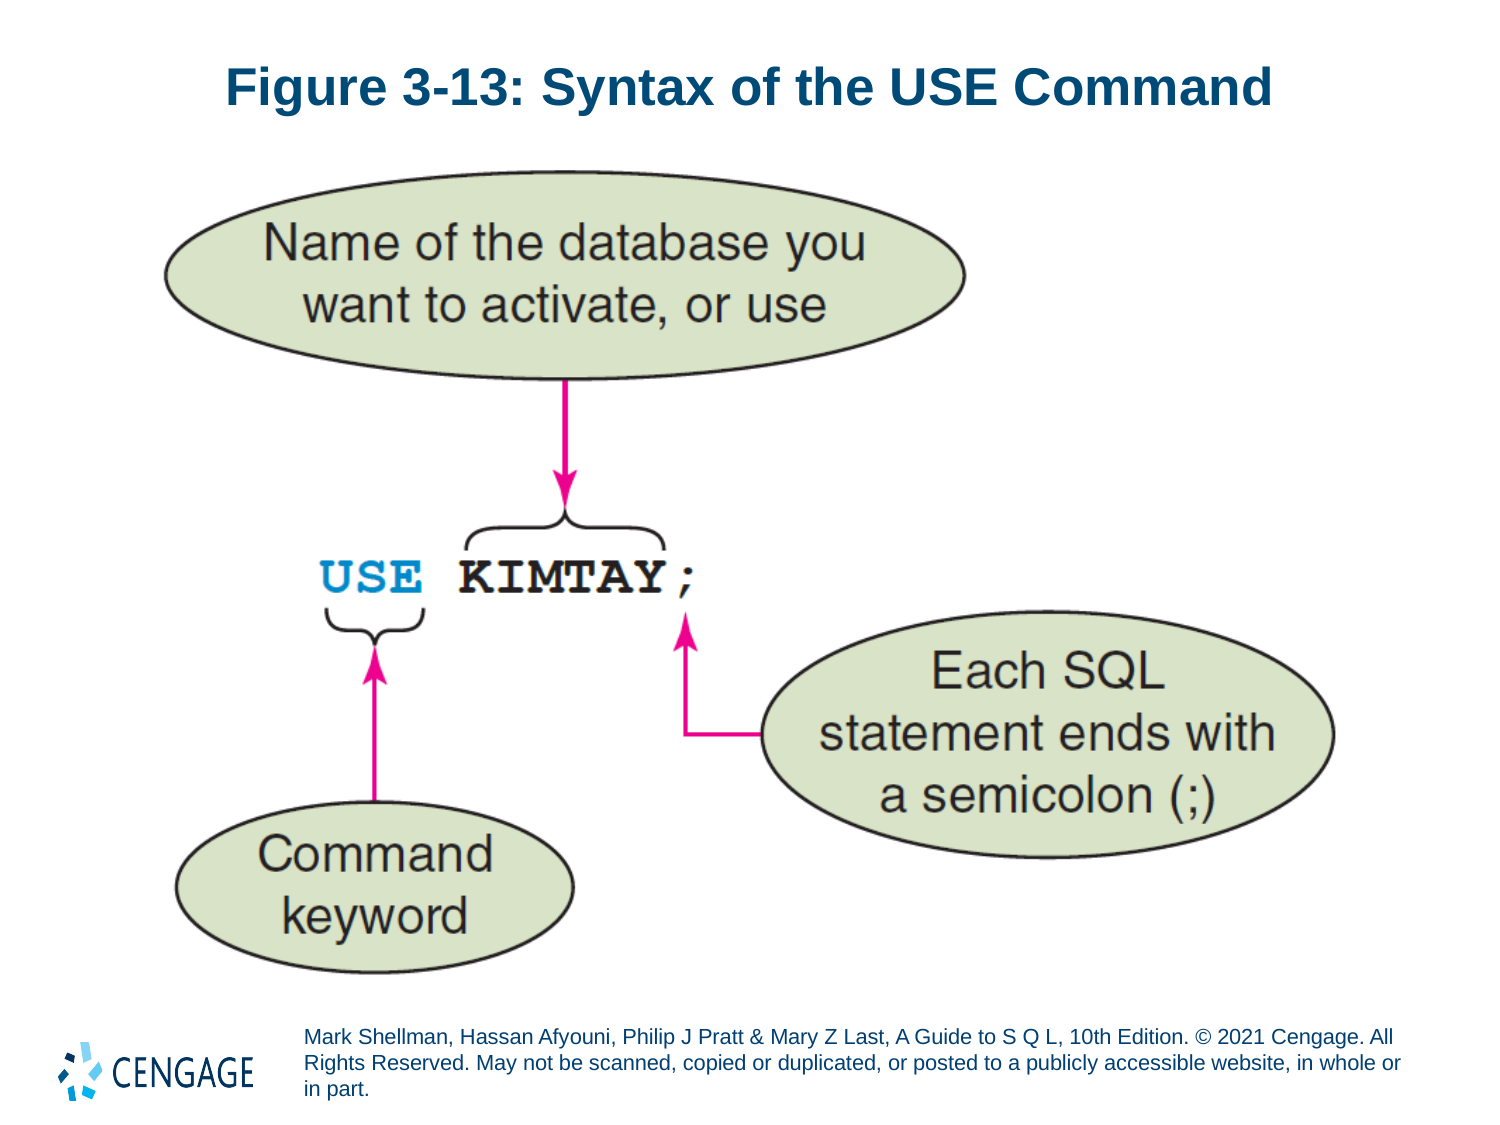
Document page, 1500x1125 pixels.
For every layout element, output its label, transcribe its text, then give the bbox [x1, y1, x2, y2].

picture [58, 1042, 253, 1101]
title Figure 3-13: Syntax of the USE Command [103, 59, 1397, 171]
picture [158, 138, 1342, 986]
